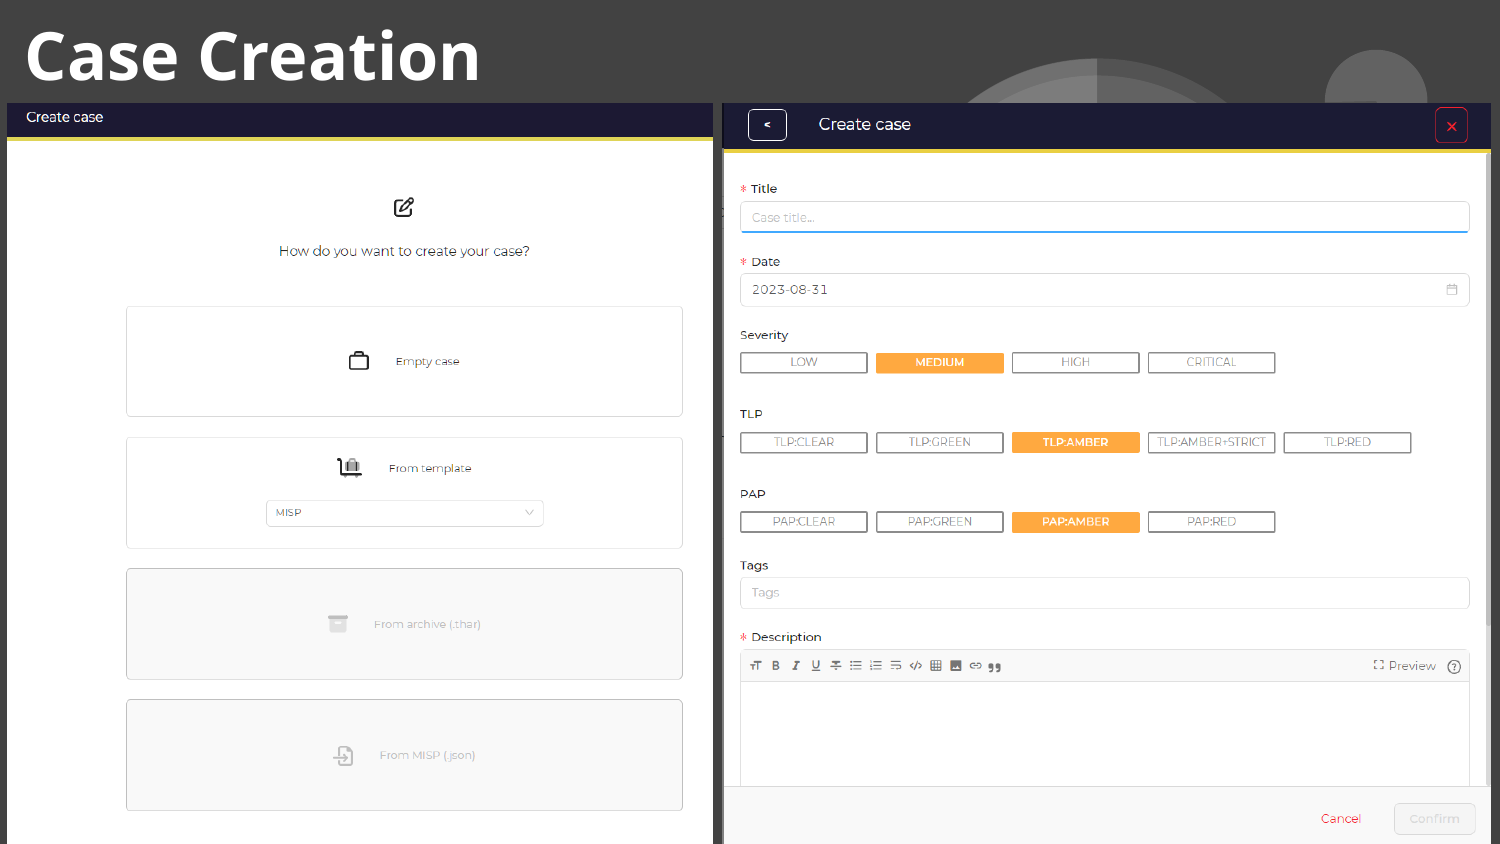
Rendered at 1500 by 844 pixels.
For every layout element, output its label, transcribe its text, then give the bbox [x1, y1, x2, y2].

picture [7, 103, 714, 844]
title Case Creation [22, 11, 799, 104]
picture [721, 103, 1491, 844]
